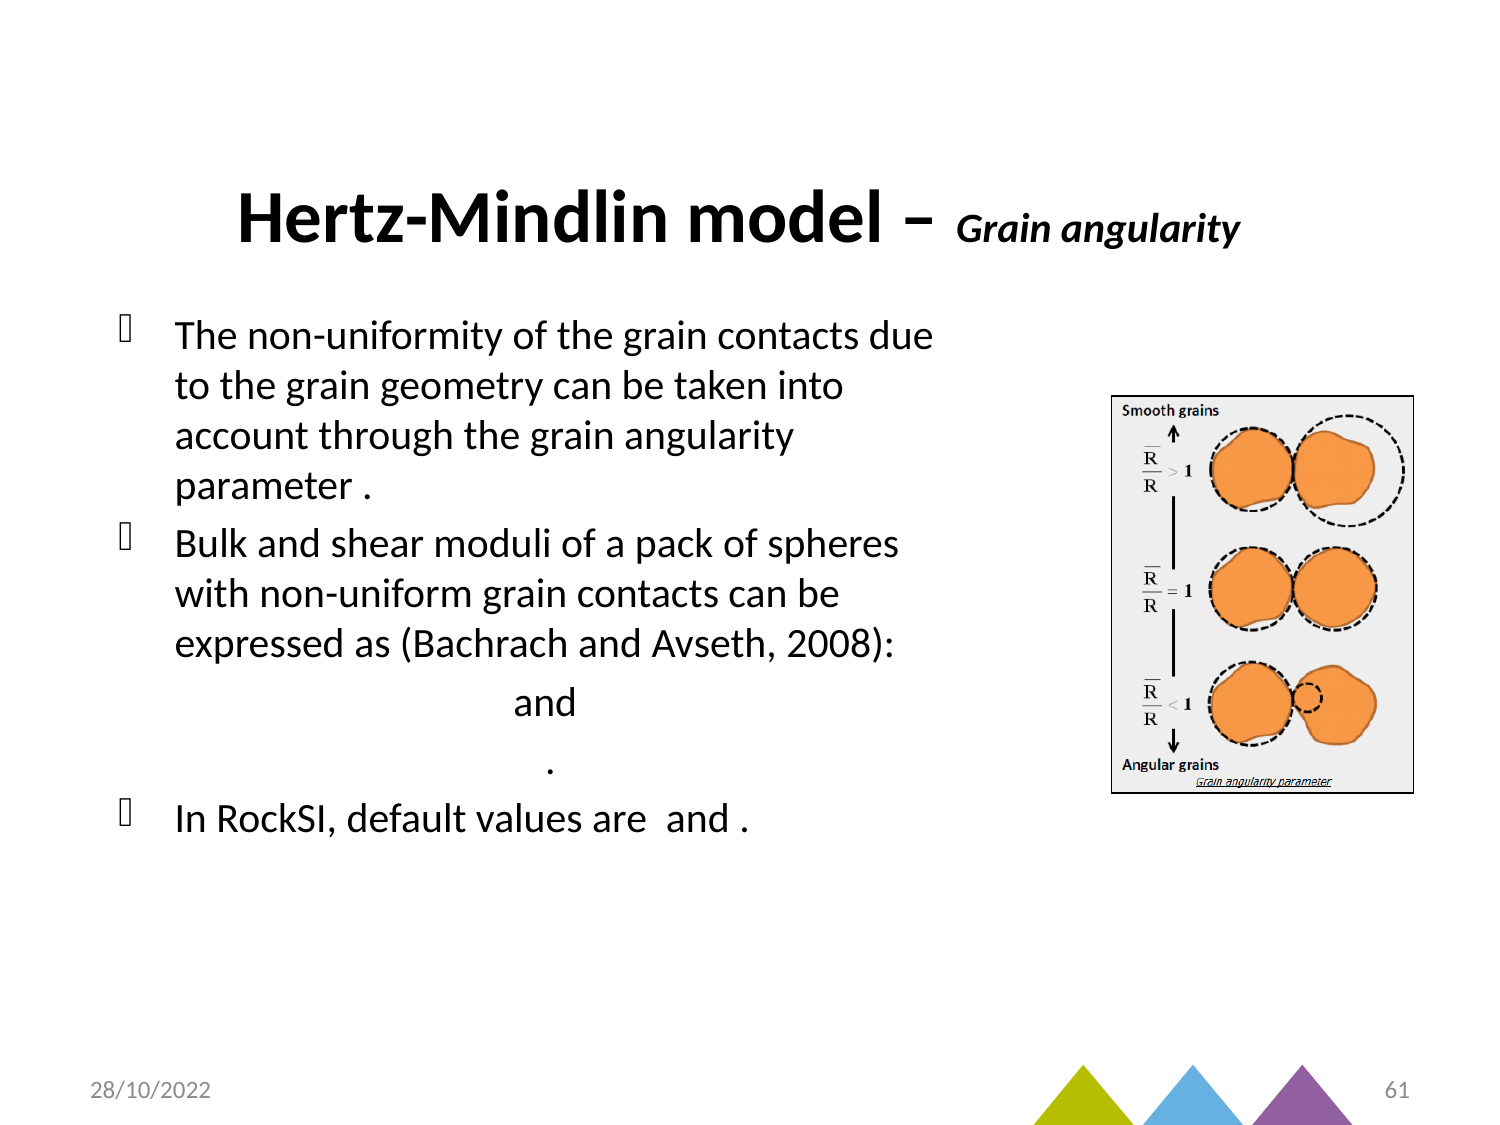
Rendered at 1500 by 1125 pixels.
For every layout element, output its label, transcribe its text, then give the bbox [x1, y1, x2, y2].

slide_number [75, 1058, 243, 1119]
picture [1112, 396, 1413, 793]
title Hertz-Mindlin model – Grain angularity [103, 157, 1375, 268]
slide_number 61 [1352, 1058, 1425, 1119]
